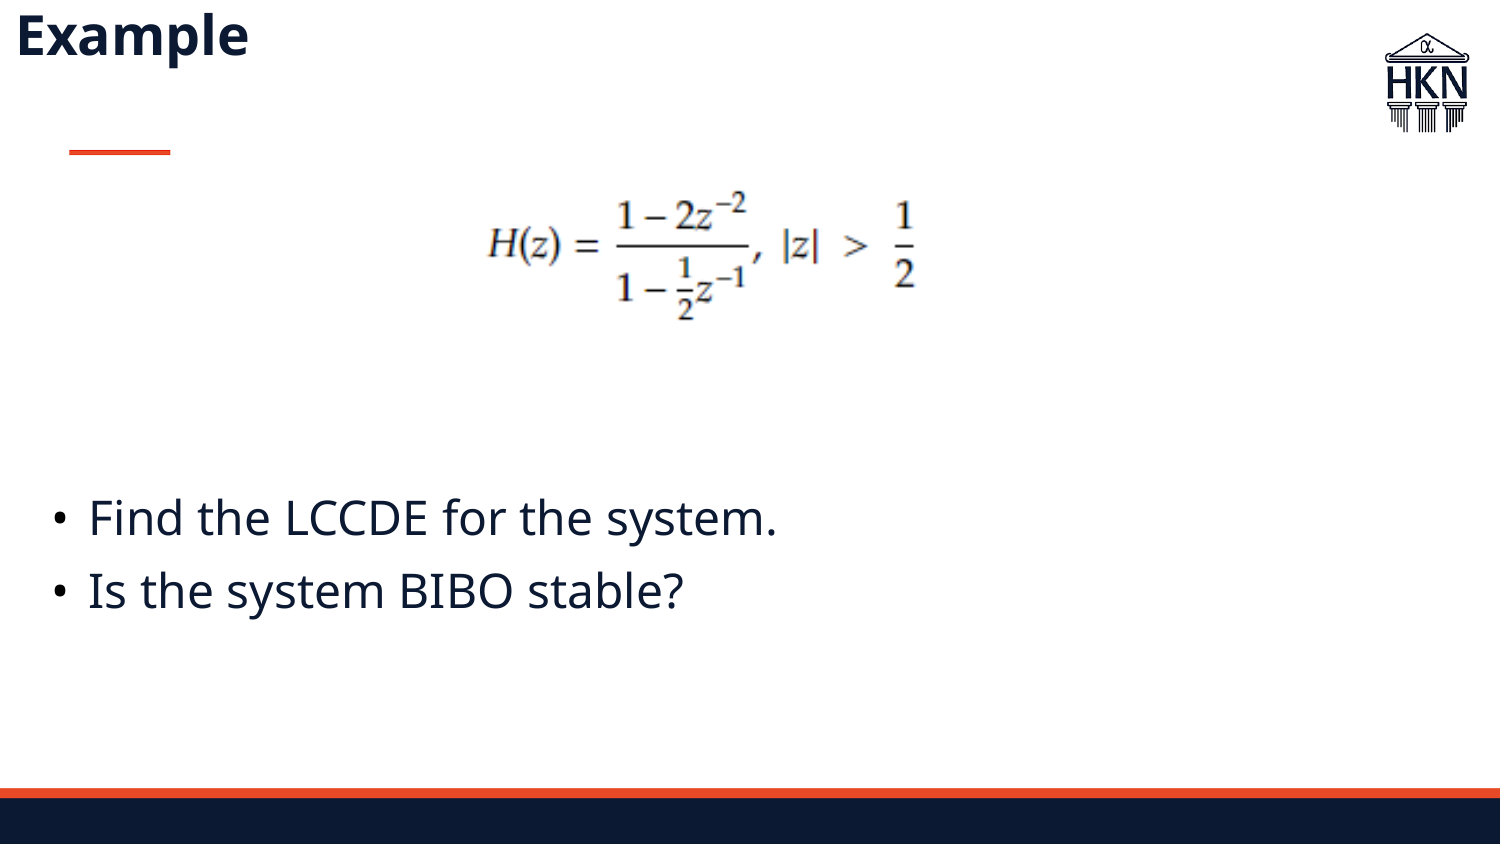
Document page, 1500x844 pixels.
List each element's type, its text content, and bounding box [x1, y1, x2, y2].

picture [0, 75, 1500, 844]
list Find the LCCDE for the system. Is the system BIBO stable? [36, 109, 1464, 764]
title Example [0, 0, 1500, 75]
